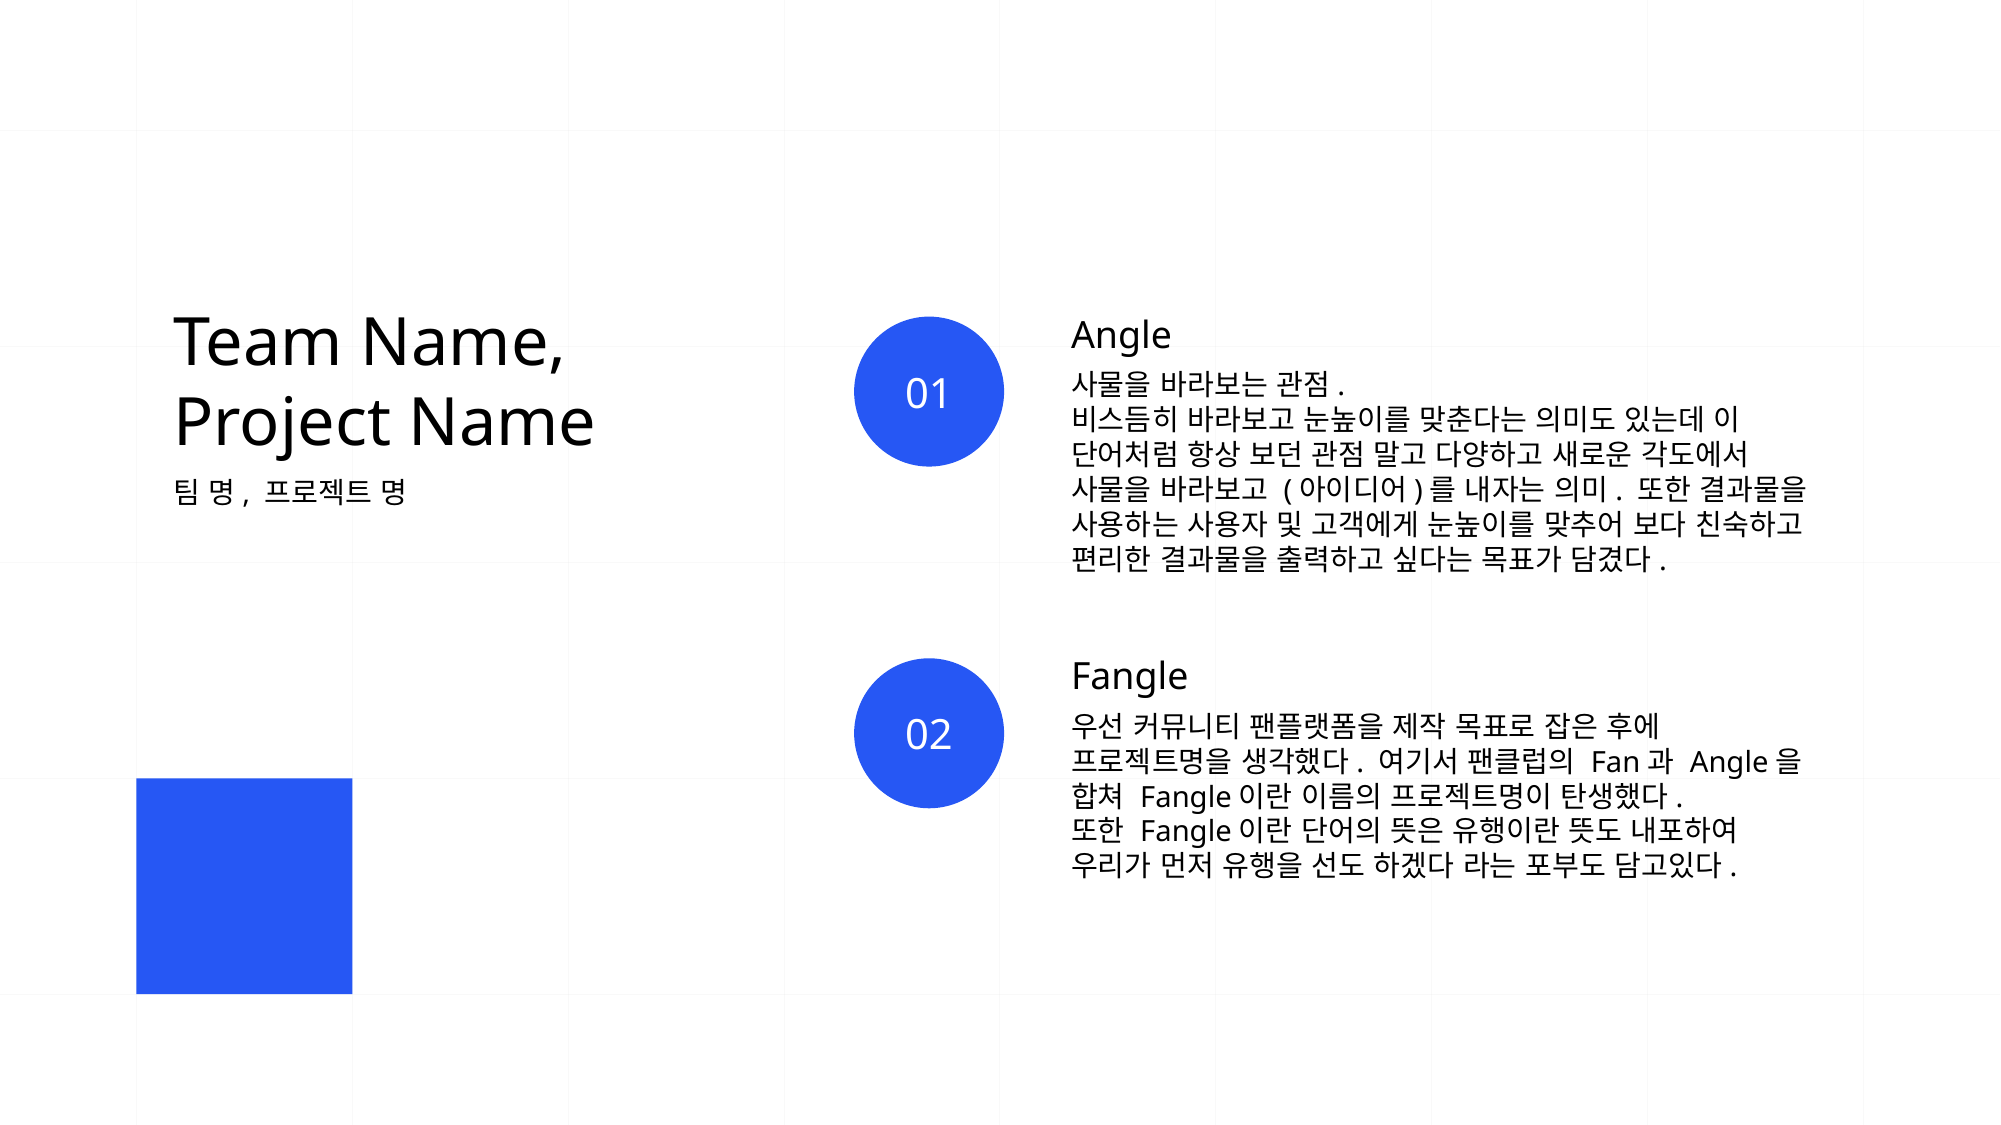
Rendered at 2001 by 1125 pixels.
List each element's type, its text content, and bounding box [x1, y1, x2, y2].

text_box 사물을 바라보는 관점. 비스듬히 바라보고 눈높이를 맞춘다는 의미도 있는데 이 단어처럼 항상 보던 관점 말고 다양하고 새로운 각도에서 사물을 바라보고 (아이디어)를 내자는 의미. 또한 결과물을 사용하는 사용자 및 고객에게 눈높이를 맞추어 보다 친숙하고 편리한 결과물을 출력하고 싶다는 목표가 담겼다. [1056, 358, 1842, 584]
text_box Fangle [1056, 644, 1840, 705]
text_box Angle [1056, 303, 1840, 363]
text_box 팀 명, 프로젝트 명 [158, 466, 671, 517]
text_box 02 [854, 658, 1005, 809]
text_box Team Name, Project Name [158, 291, 763, 467]
text_box 01 [854, 316, 1005, 467]
text_box 우선 커뮤니티 팬플랫폼을 제작 목표로 잡은 후에 프로젝트명을 생각했다. 여기서 팬클럽의 Fan과 Angle을 합쳐 Fangle이란 이름의 프로젝트명이 탄생했다. 또한 Fangle이란 단어의 뜻은 유행이란 뜻도 내포하여 우리가 먼저 유행을 선도 하겠다 라는 포부도 담고있다. [1056, 700, 1842, 891]
